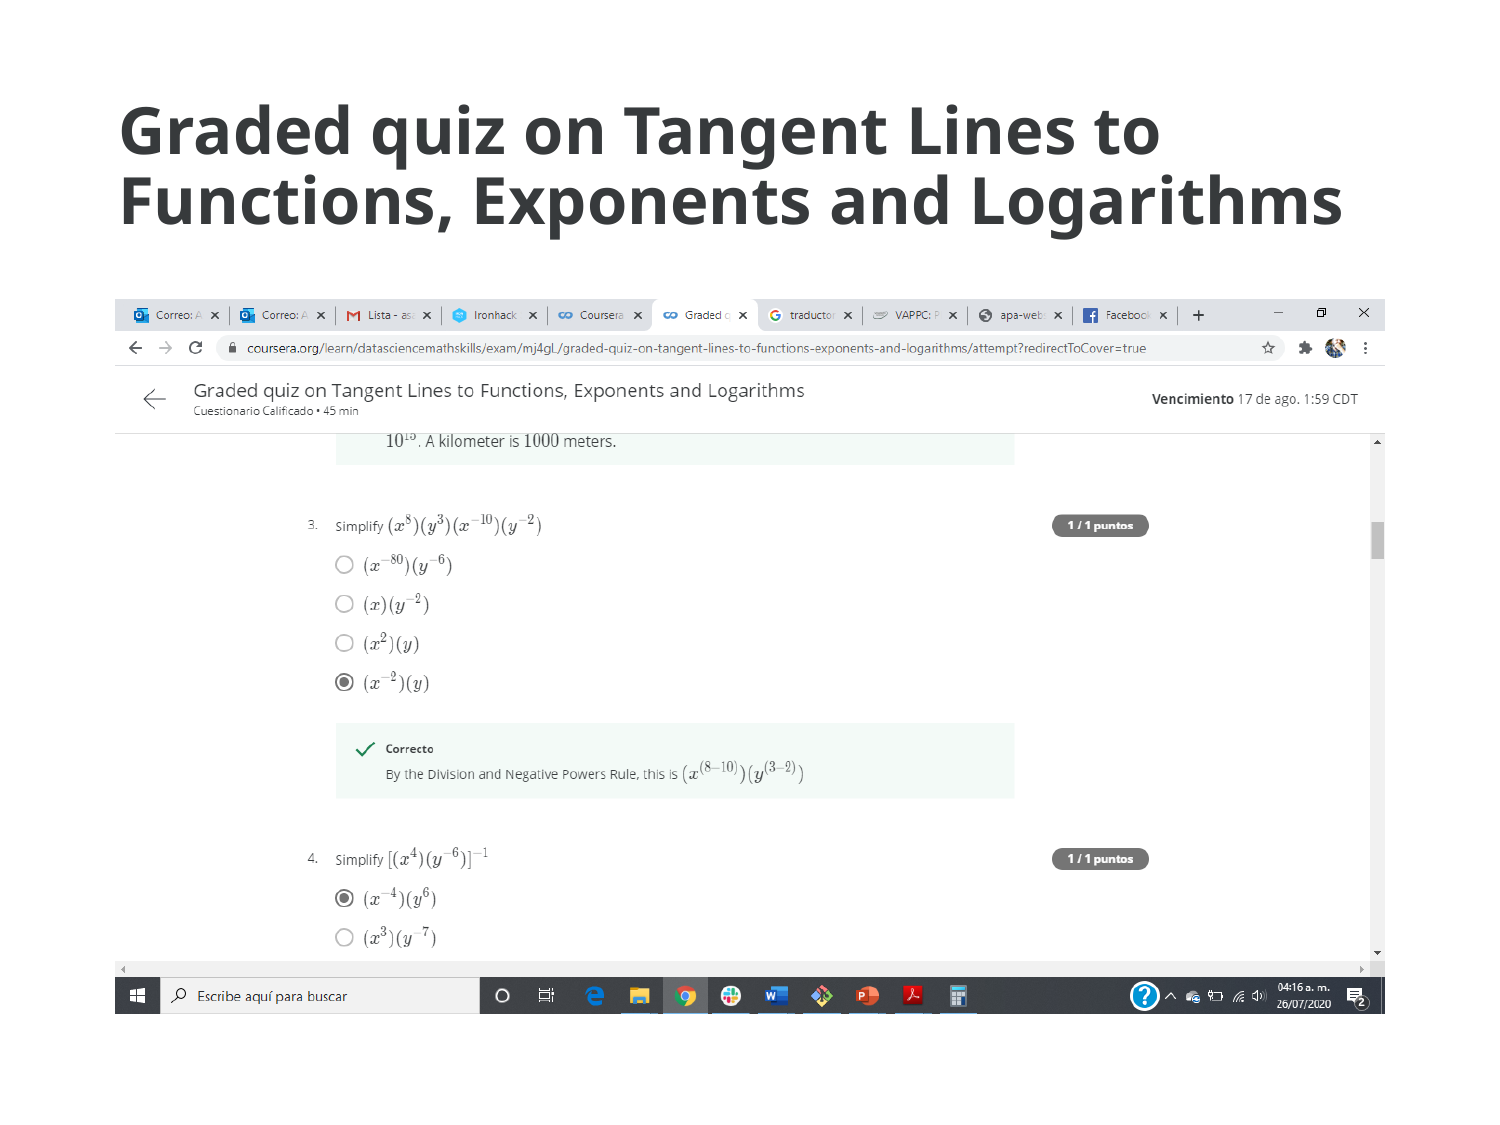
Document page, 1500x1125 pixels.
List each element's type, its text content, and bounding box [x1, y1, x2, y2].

title Graded quiz on Tangent Lines to Functions, Exponents and Logarithms [103, 59, 1397, 278]
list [115, 299, 1385, 1014]
